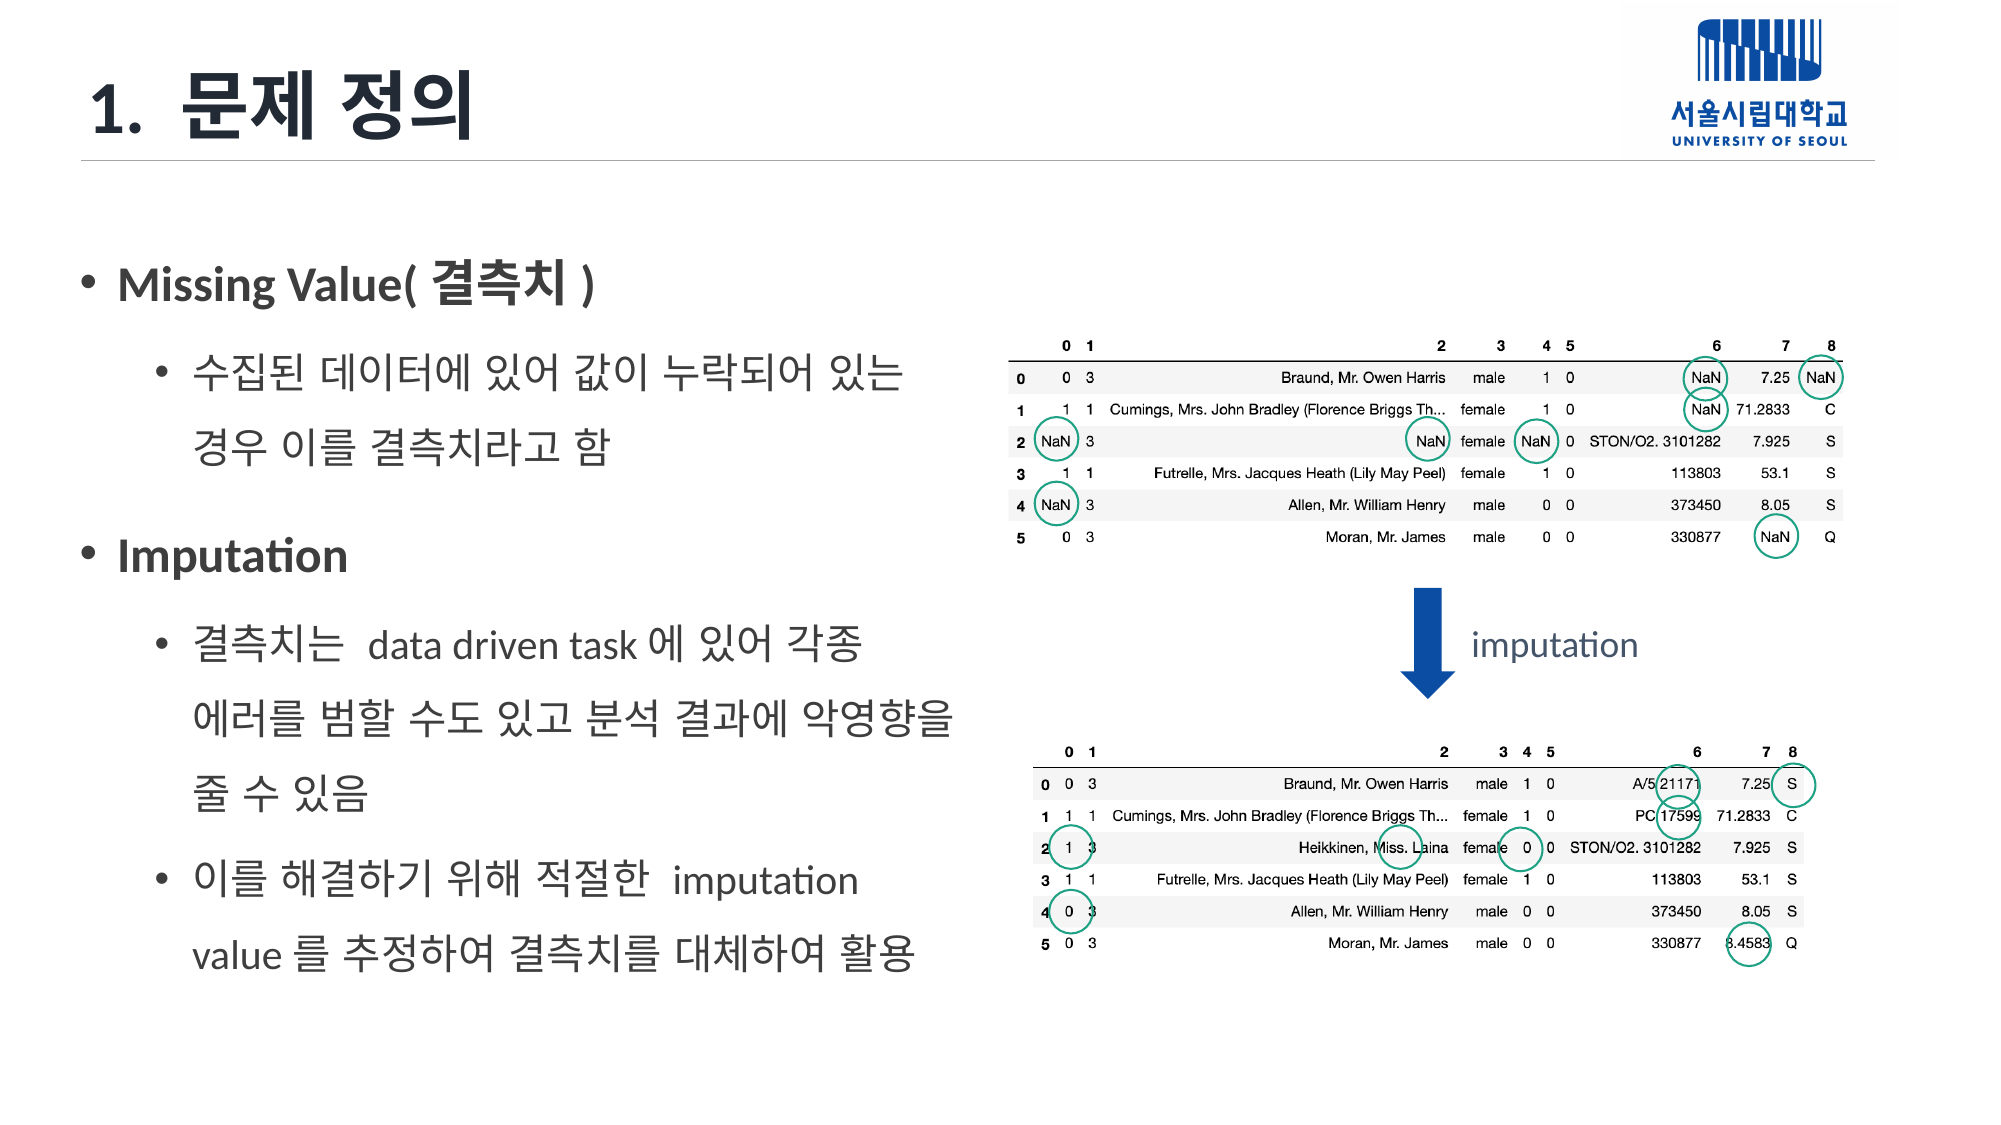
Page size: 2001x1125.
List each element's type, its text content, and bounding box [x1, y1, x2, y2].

title 1. 문제 정의 [72, 57, 1900, 162]
text_box [1397, 586, 1456, 701]
list Missing Value(결측치) 수집된 데이터에 있어 값이 누락되어 있는 경우 이를 결측치라고 함 Imputation 결측치는 data driven task에 있어 각종 에러를 범할 수도 있고 분석 결과에 악영향을 줄 수 있음 이를 해결하기 위해 적절한 imputation value를 추정하여 결측치를 대체하여 활용 [64, 213, 974, 1061]
picture [1026, 729, 1830, 966]
text_box imputation [1456, 613, 1655, 673]
picture [1620, 2, 1899, 57]
picture [1000, 320, 1855, 557]
